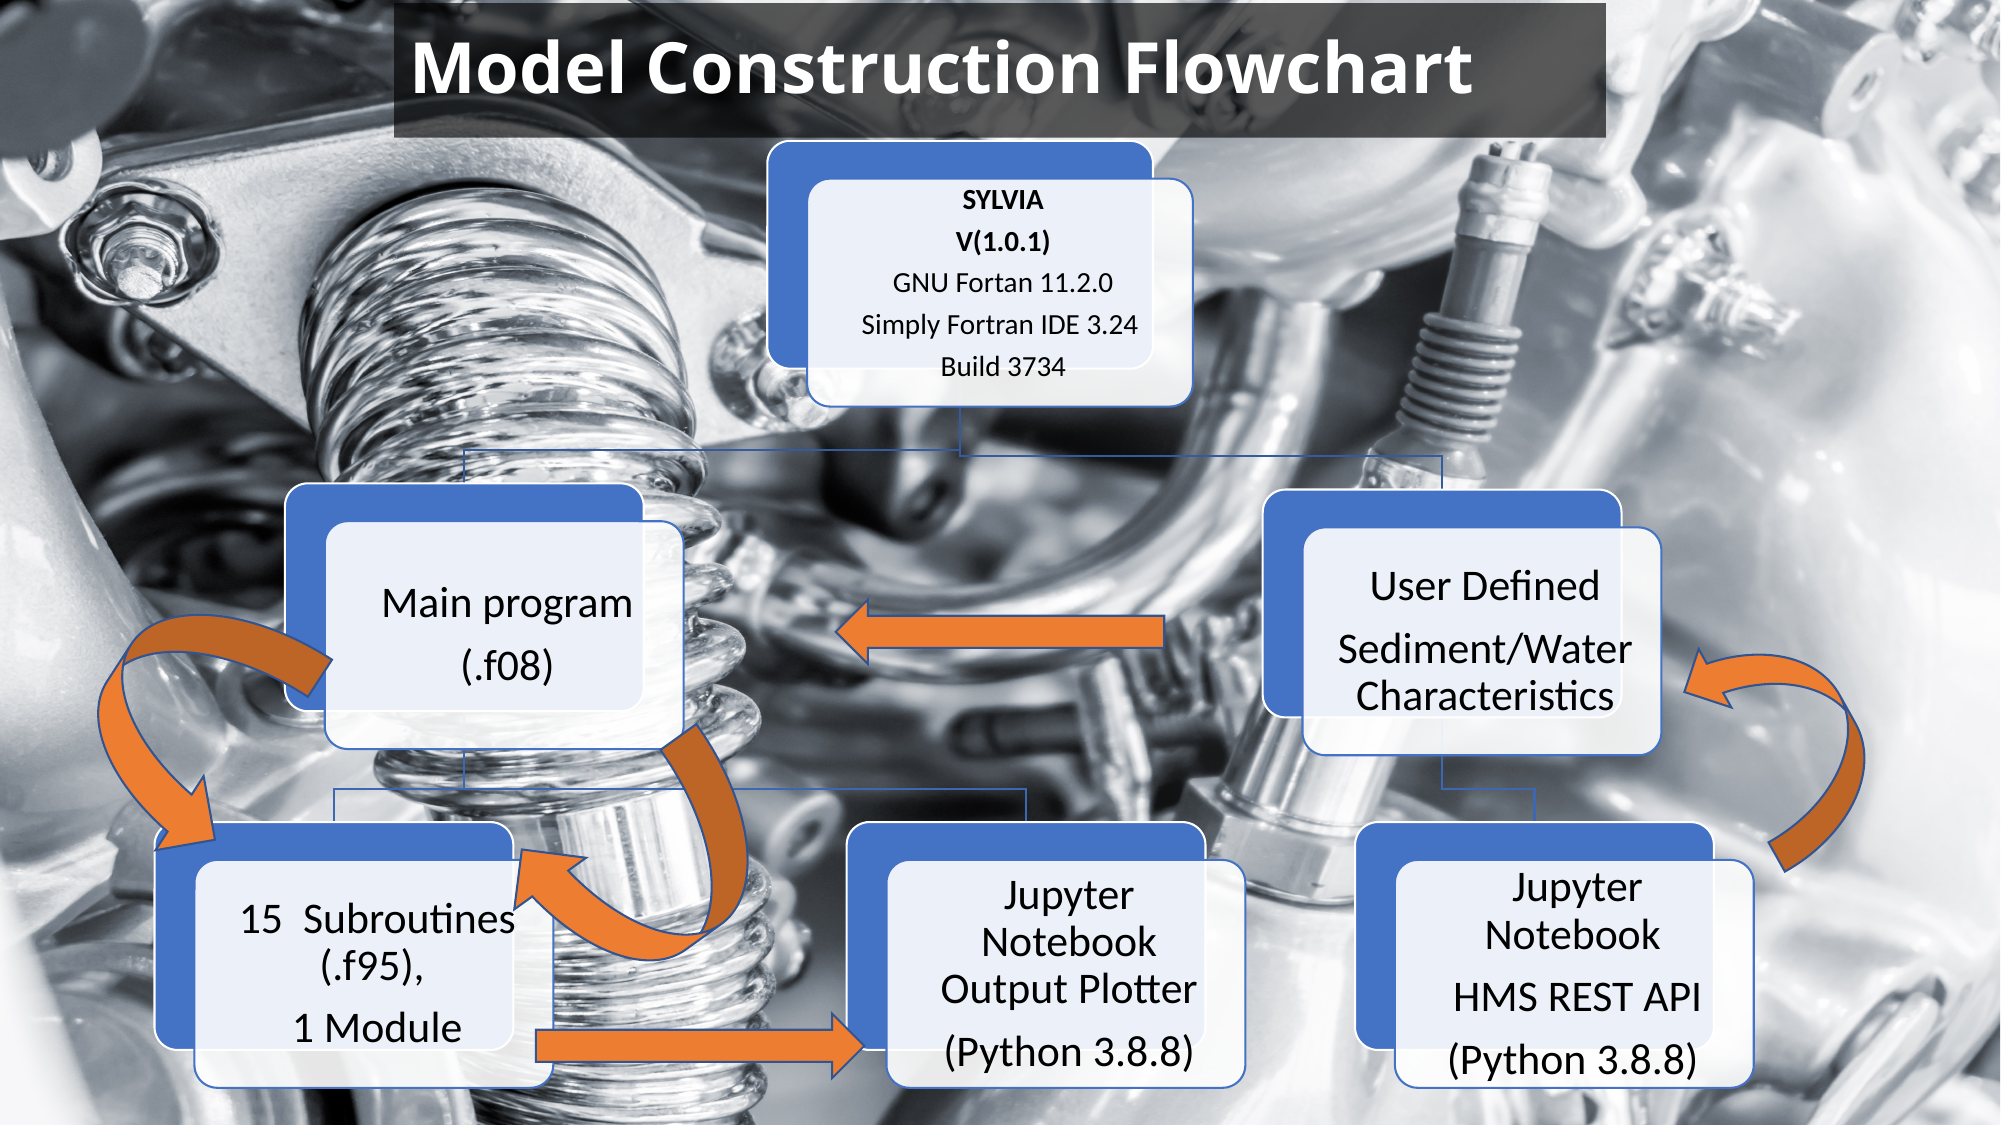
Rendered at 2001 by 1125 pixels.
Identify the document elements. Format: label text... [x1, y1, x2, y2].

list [98, 156, 1887, 1088]
picture [0, 0, 2001, 1125]
title Model Construction Flowchart [394, 3, 1606, 138]
